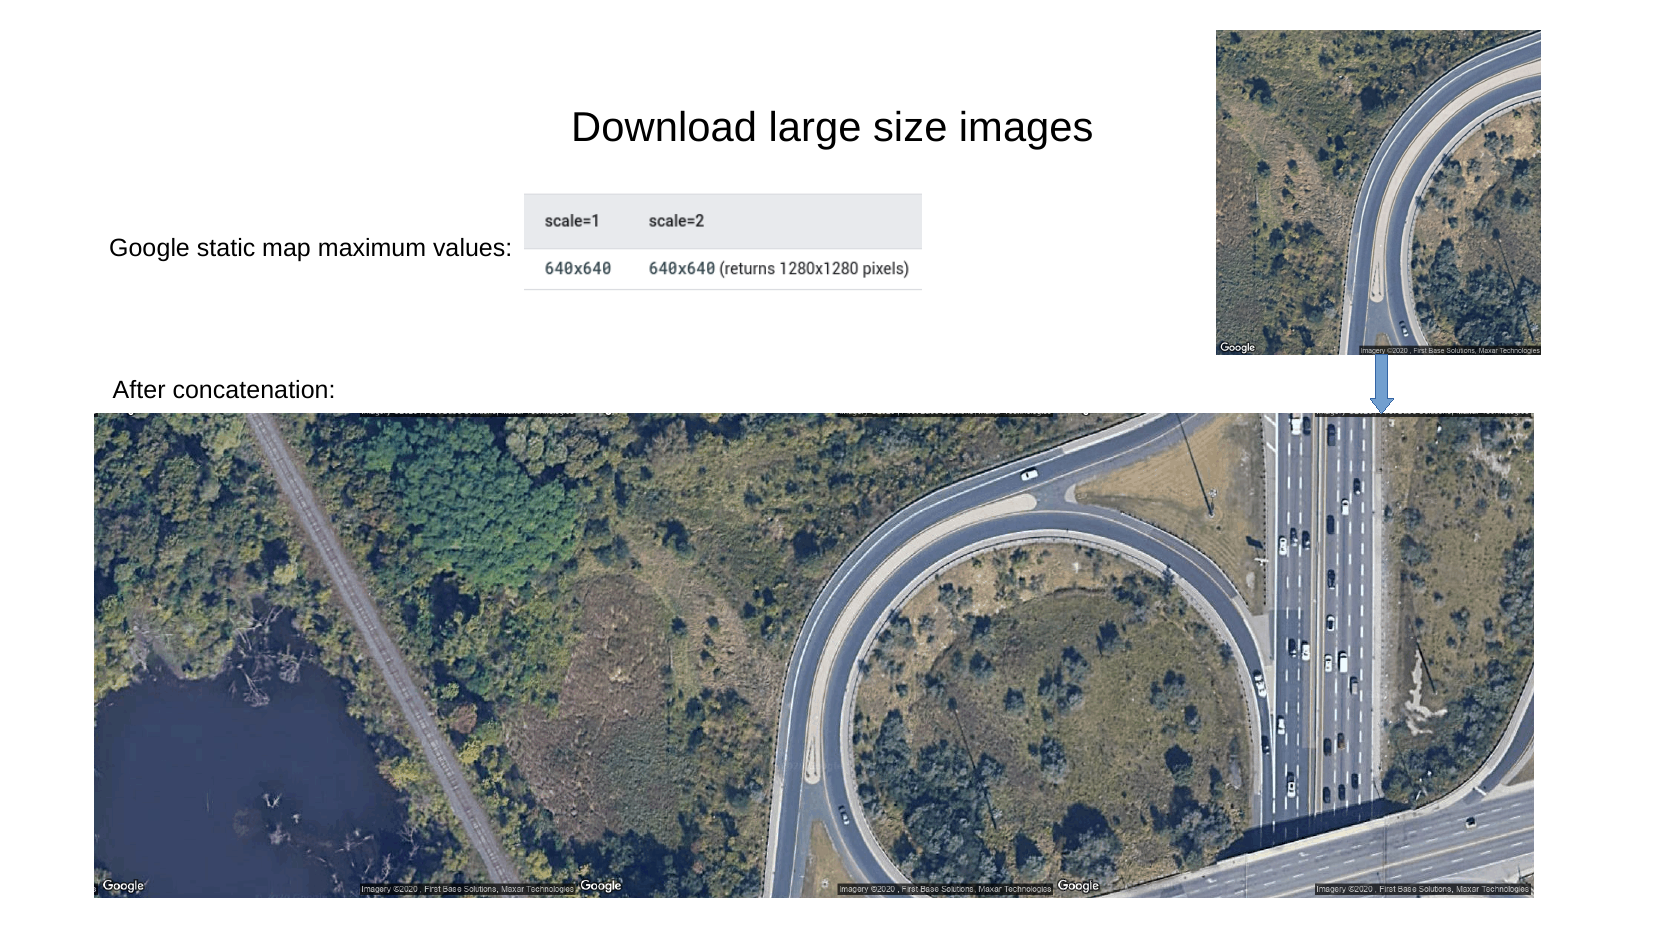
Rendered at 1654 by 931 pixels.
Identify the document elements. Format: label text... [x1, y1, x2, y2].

text_box Download large size images [141, 92, 1211, 201]
picture [524, 188, 922, 298]
text_box Google static map maximum values: [94, 224, 519, 268]
picture [94, 413, 1535, 899]
text_box After concatenation: [97, 366, 358, 409]
text_box [1370, 363, 1394, 411]
picture [1216, 30, 1541, 355]
